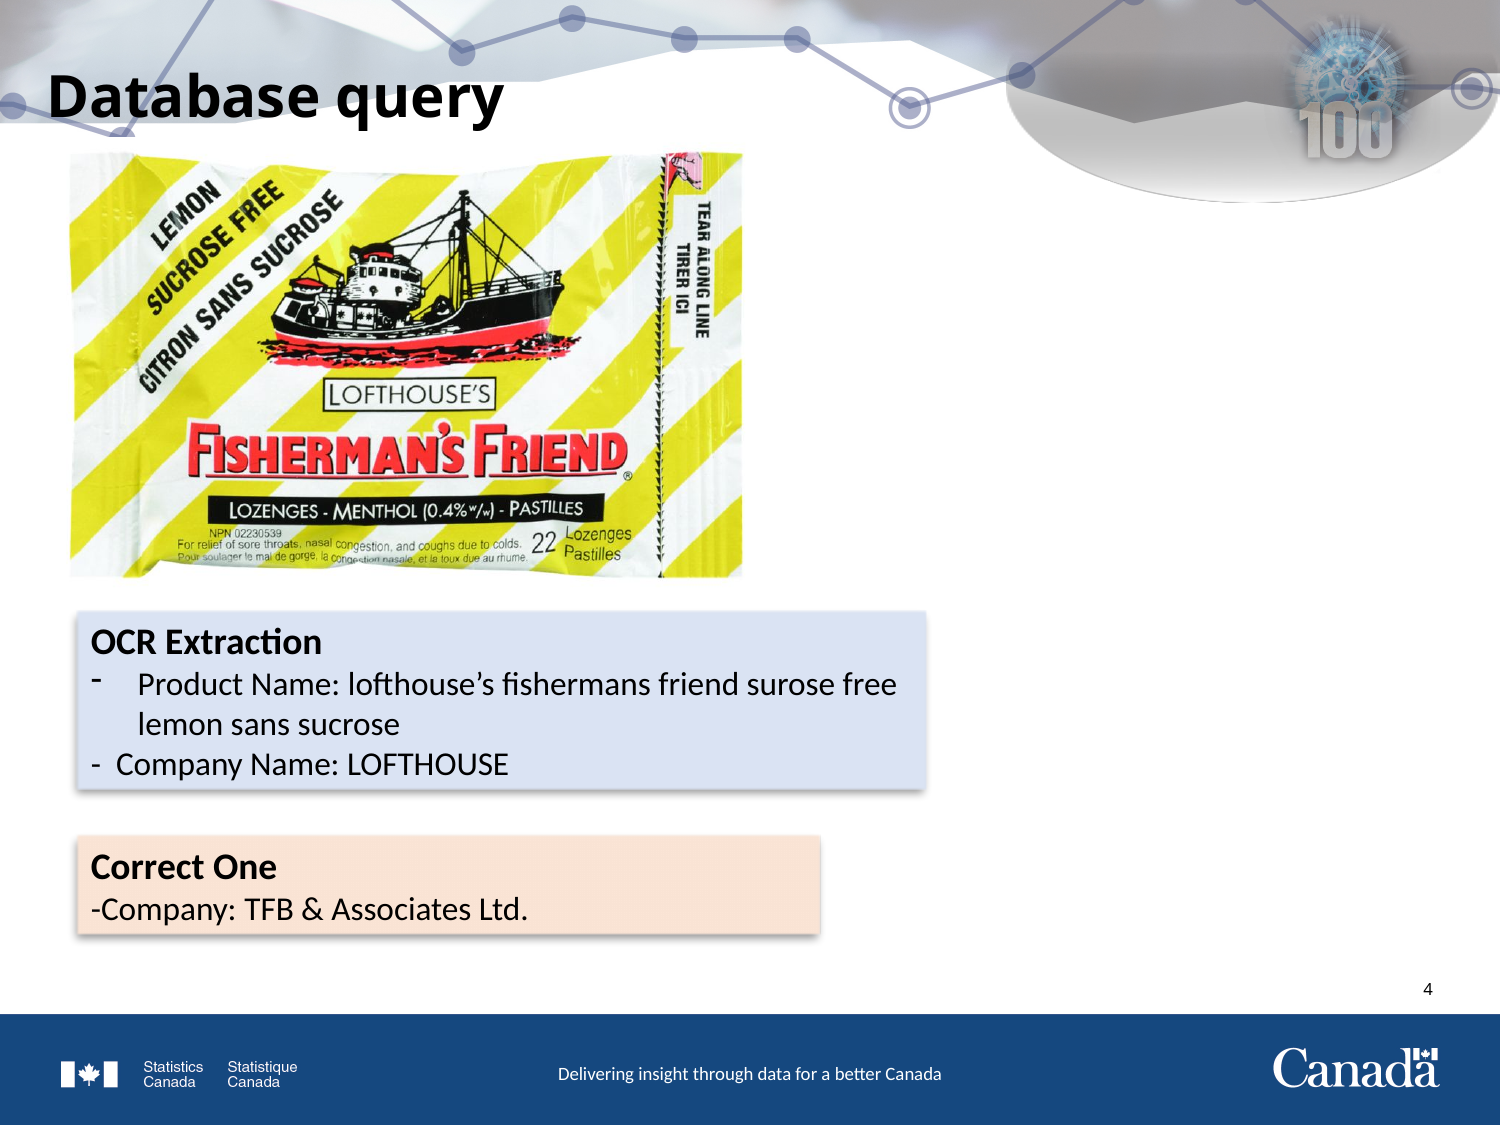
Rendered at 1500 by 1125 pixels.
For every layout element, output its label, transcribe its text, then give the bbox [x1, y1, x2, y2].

picture [0, 0, 1500, 1125]
slide_number 3 [1392, 971, 1448, 1013]
text_box OCR Extraction Product Name: lofthouse’s fishermans friend surose free lemon sans sucrose - Company Name: LOFTHOUSE [80, 614, 925, 788]
text_box Correct One -Company: TFB & Associates Ltd. [79, 837, 819, 933]
title Database query [31, 0, 1326, 138]
